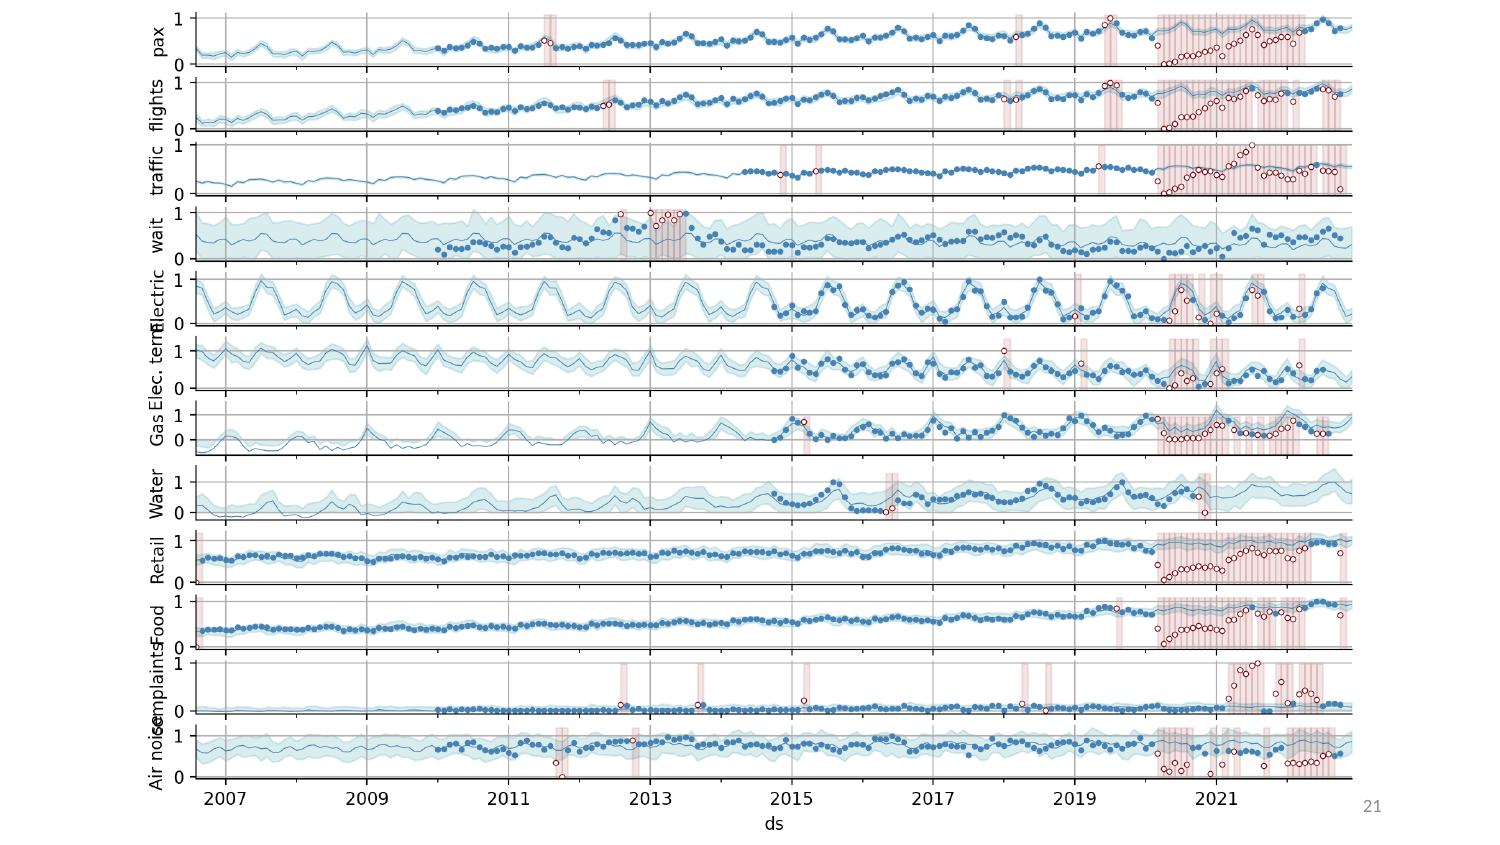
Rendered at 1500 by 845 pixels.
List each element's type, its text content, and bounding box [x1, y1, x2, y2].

slide_number Athena | 21 [1364, 782, 1397, 828]
picture [136, 0, 1364, 845]
